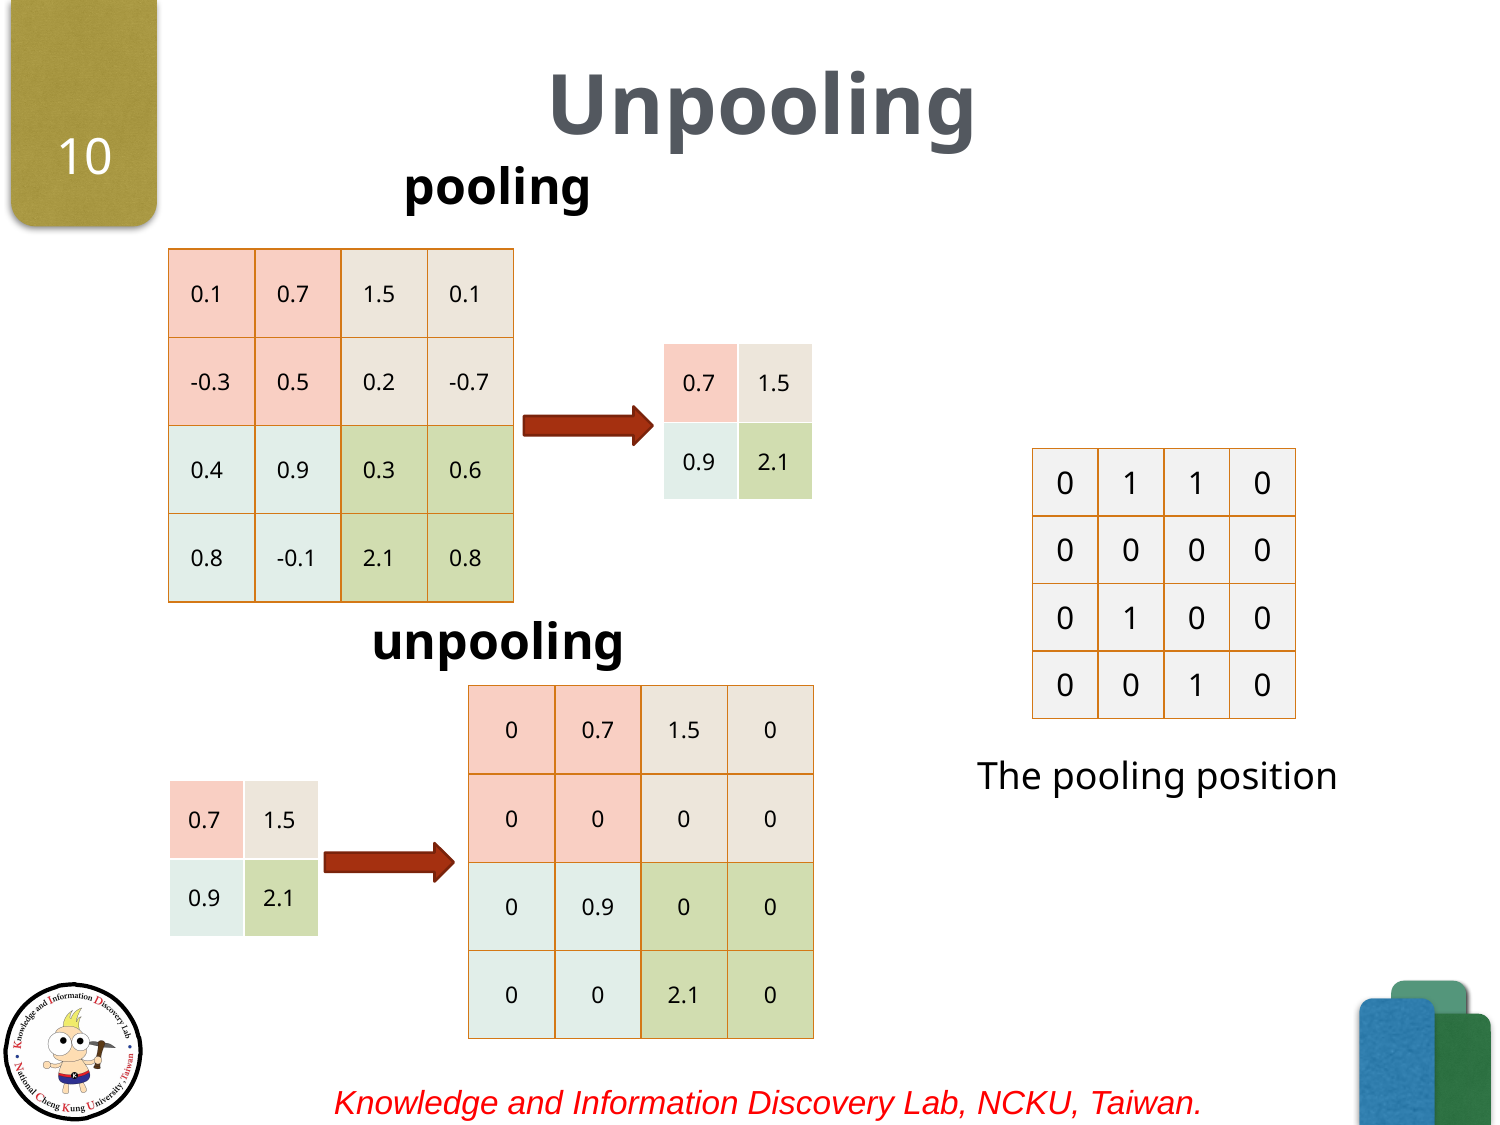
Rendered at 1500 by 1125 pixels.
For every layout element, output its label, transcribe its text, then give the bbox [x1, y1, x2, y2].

table_cell 0 [1165, 517, 1229, 583]
table_header 0.7 [664, 344, 737, 422]
table_header 0.7 [256, 250, 340, 337]
table_header 1.5 [739, 344, 812, 422]
picture [8, 987, 138, 1117]
table_cell 0.8 [428, 514, 513, 601]
picture [1359, 998, 1491, 1125]
table_header 1 [1165, 449, 1229, 515]
table_cell 0 [1230, 584, 1295, 650]
table_cell 0.5 [256, 338, 340, 425]
table_header 1.5 [245, 781, 318, 858]
table_cell 0.9 [556, 863, 640, 950]
table_cell 0 [642, 863, 727, 950]
table_cell 0.2 [342, 338, 427, 425]
table_cell 0 [1230, 517, 1295, 583]
table_header 1 [1099, 449, 1163, 515]
table_cell 0 [1033, 584, 1097, 650]
table_cell 0.9 [664, 423, 737, 499]
table_header 0.1 [169, 250, 254, 337]
table_cell 1 [1165, 652, 1229, 718]
table_cell 2.1 [642, 951, 727, 1038]
table_header 0.1 [428, 250, 513, 337]
text_box The pooling position [962, 744, 1354, 805]
table_cell 0.8 [169, 514, 254, 601]
table_cell -0.7 [428, 338, 513, 425]
table_cell 0 [469, 775, 554, 862]
table_cell 0 [469, 863, 554, 950]
table_header 0 [728, 686, 813, 773]
text_box [522, 405, 654, 447]
table_cell -0.3 [169, 338, 254, 425]
text_box [323, 841, 455, 883]
table_cell 0.6 [428, 426, 513, 513]
table_cell 0 [728, 863, 813, 950]
text_box pooling [389, 147, 608, 222]
table_header 1.5 [642, 686, 727, 773]
picture [11, 0, 157, 227]
table_cell 0 [1033, 517, 1097, 583]
table_cell 2.1 [739, 423, 812, 499]
table_cell 0.9 [170, 860, 243, 936]
table_header 0.7 [170, 781, 243, 858]
table_cell 0 [1165, 584, 1229, 650]
table_cell 0 [556, 775, 640, 862]
table_header 0.7 [556, 686, 640, 773]
table_cell 0 [1033, 652, 1097, 718]
table_header 0 [1033, 449, 1097, 515]
slide_number 10 [26, 129, 143, 190]
text_box unpooling [356, 602, 641, 677]
table_header 1.5 [342, 250, 427, 337]
table_cell 2.1 [342, 514, 427, 601]
table_cell 0.4 [169, 426, 254, 513]
table_cell 0 [556, 951, 640, 1038]
table_header 0 [469, 686, 554, 773]
table_cell 0 [642, 775, 727, 862]
title Unpooling [168, 14, 1379, 190]
table_cell 1 [1099, 584, 1163, 650]
table_cell -0.1 [256, 514, 340, 601]
table_header 0 [1230, 449, 1295, 515]
table_cell 0 [469, 951, 554, 1038]
table_cell 0 [728, 951, 813, 1038]
table_cell 0.9 [256, 426, 340, 513]
table_cell 2.1 [245, 860, 318, 936]
table_cell 0 [1099, 652, 1163, 718]
table_cell 0 [1230, 652, 1295, 718]
table_cell 0 [1099, 517, 1163, 583]
table_cell 0.3 [342, 426, 427, 513]
table_cell 0 [728, 775, 813, 862]
